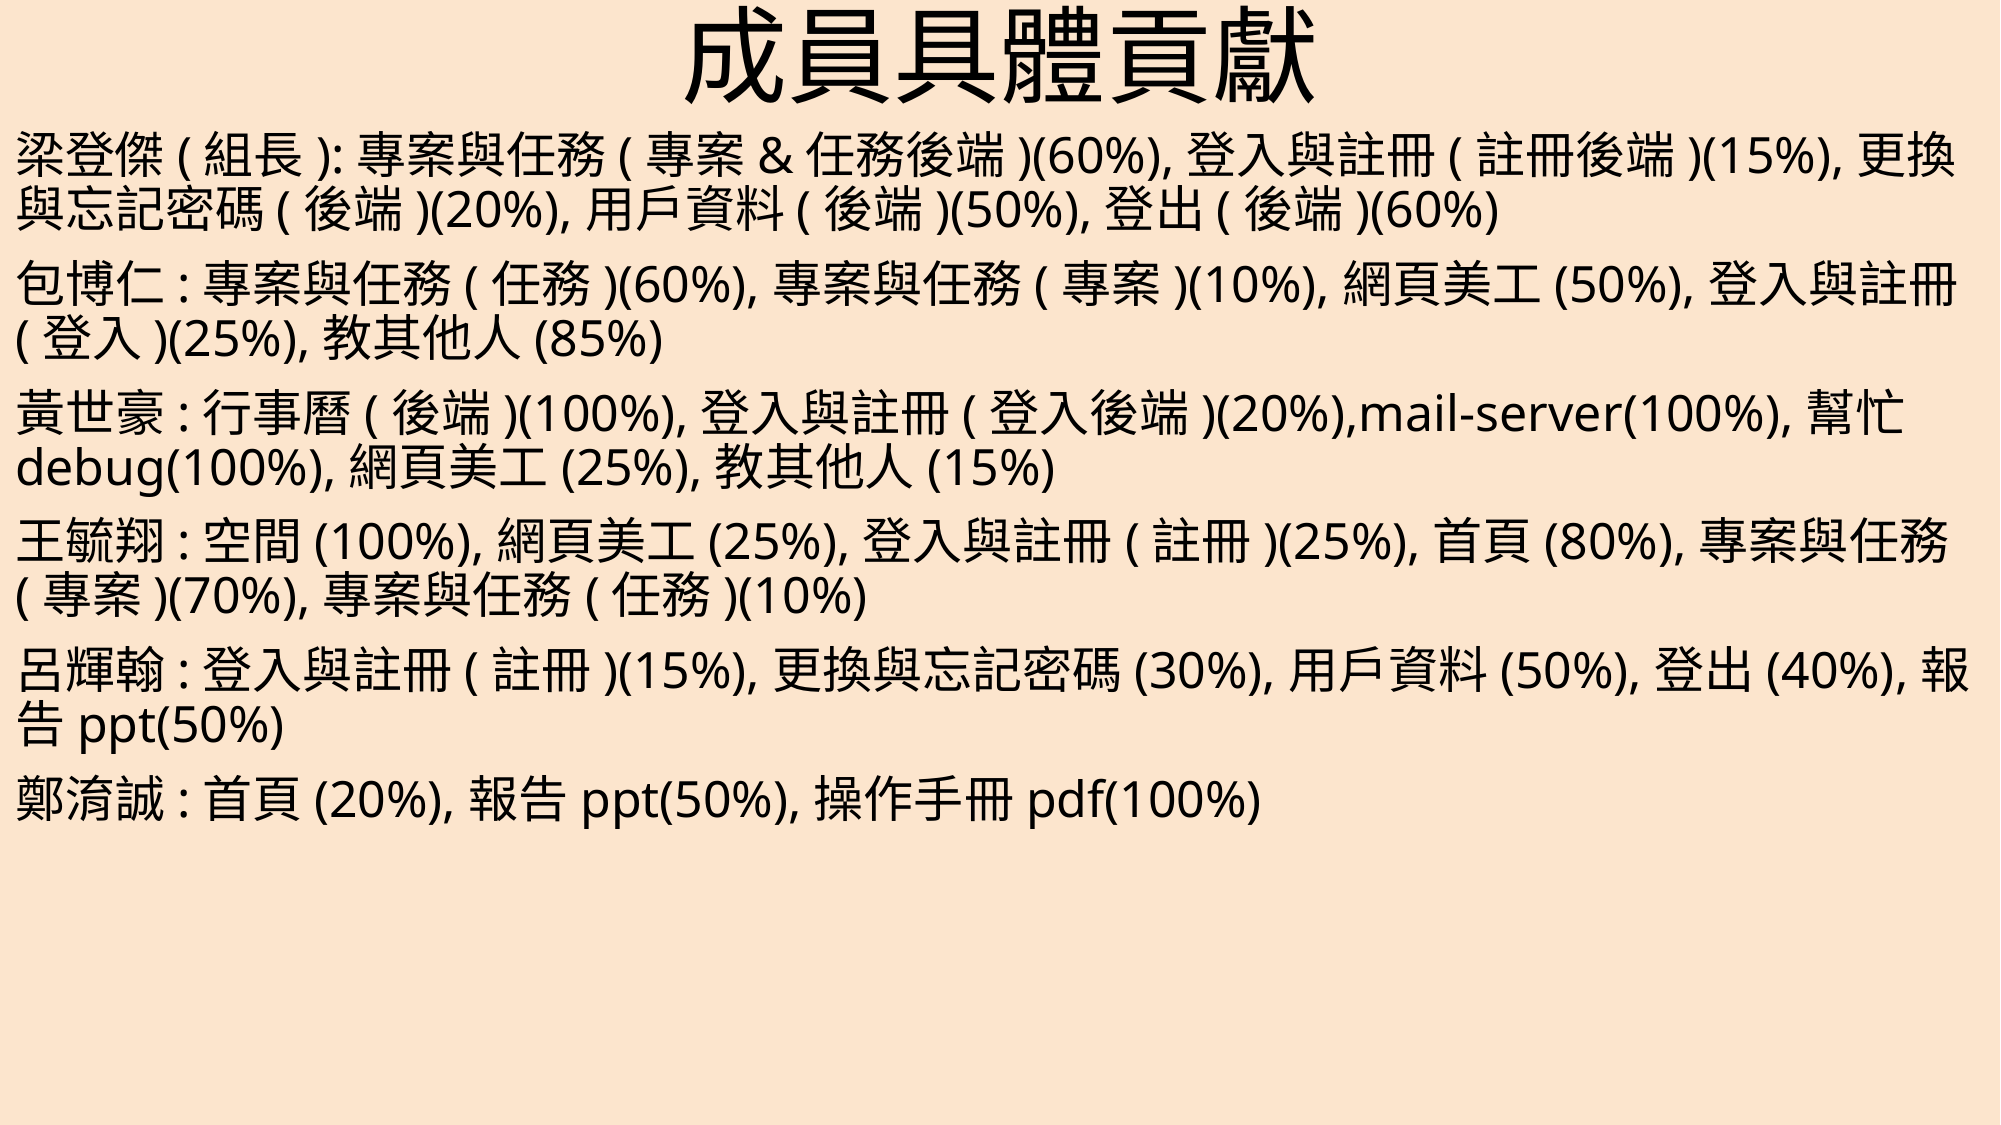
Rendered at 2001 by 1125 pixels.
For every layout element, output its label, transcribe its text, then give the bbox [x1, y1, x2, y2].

list 梁登傑(組長):專案與任務(專案&任務後端)(60%),登入與註冊(註冊後端)(15%),更換與忘記密碼(後端)(20%),用戶資料(後端)(50%),登出(後端)(60%) 包博仁:專案與任務(任務)(60%),專案與任務(專案)(10%),網頁美工(50%),登入與註冊(登入)(25%),教其他人(85%) 黃世豪:行事曆(後端)(100%),登入與註冊(登入後端)(20%),mail-server(100%),幫忙debug(100%),網頁美工(25%),教其他人(15%) 王毓翔:空間(100%),網頁美工(25%),登入與註冊(註冊)(25%),首頁(80%),專案與任務(專案)(70%),專案與任務(任務)(10%) 呂輝翰:登入與註冊(註冊)(15%),更換與忘記密碼(30%),用戶資料(50%),登出(40%),報告ppt(50%) 鄭淯誠:首頁(20%),報告ppt(50%),操作手冊pdf(100%) [0, 122, 2000, 1114]
title 成員具體貢獻 [0, 0, 2000, 122]
